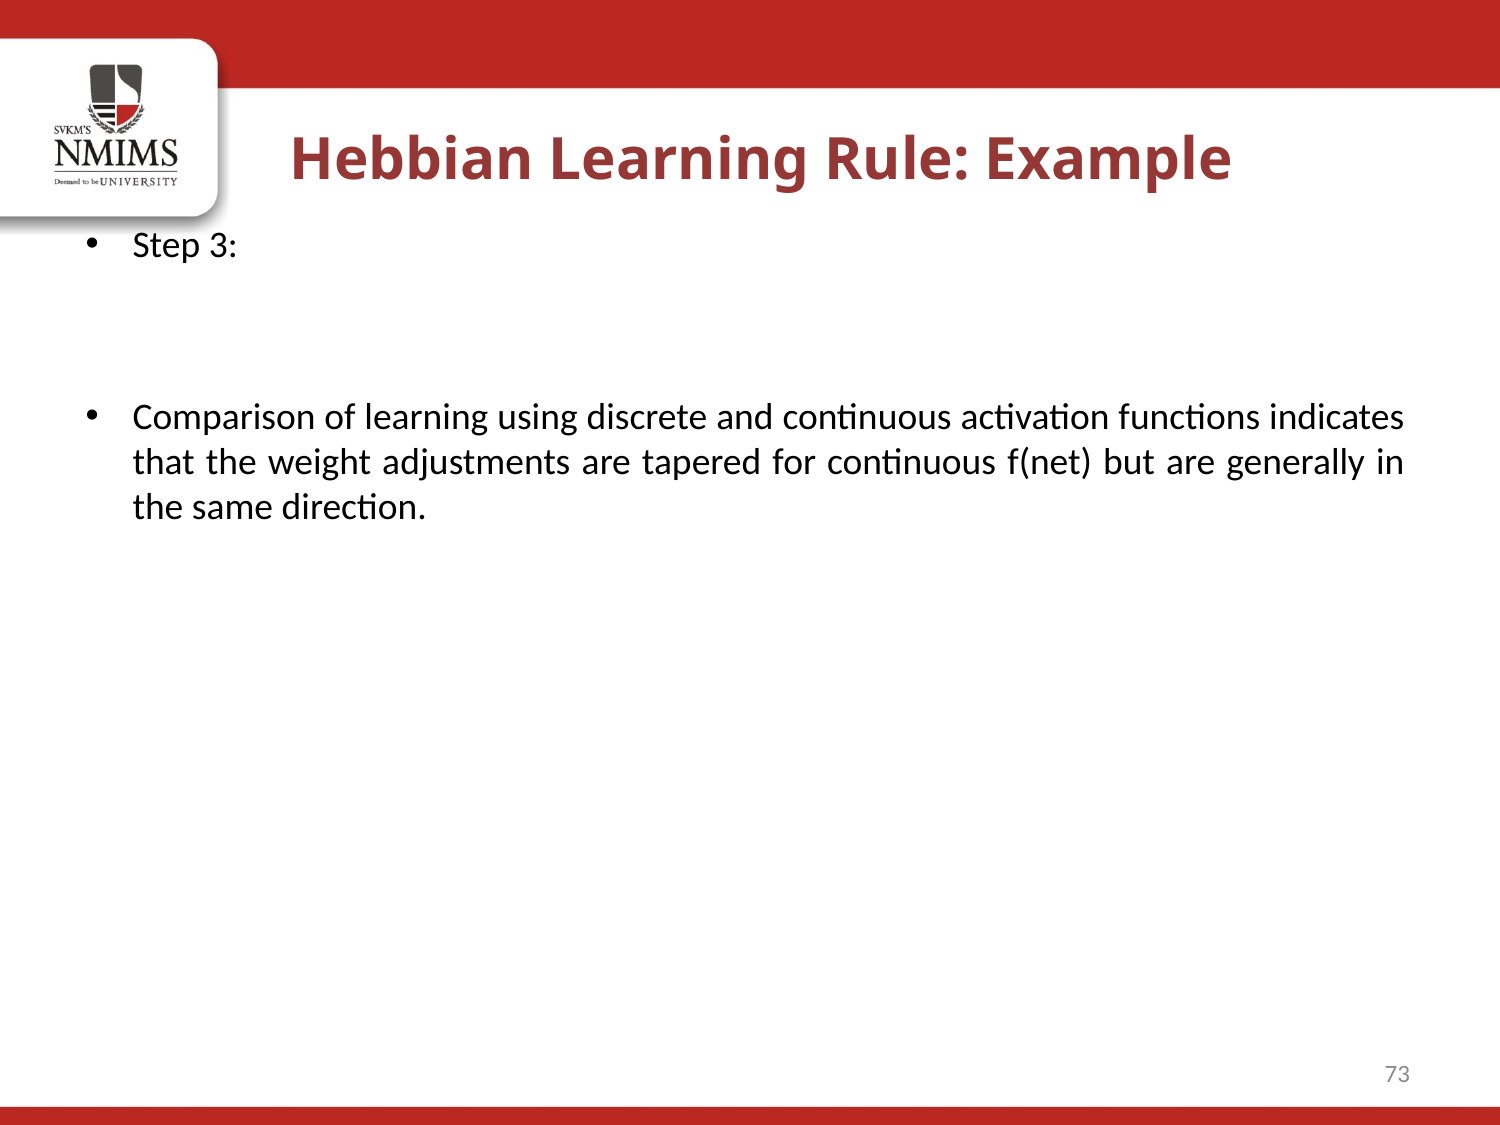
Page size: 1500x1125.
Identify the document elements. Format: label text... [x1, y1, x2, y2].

text_box Hebbian Learning Rule: Example [275, 114, 1363, 199]
picture [0, 0, 1500, 1125]
slide_number 73 [1074, 1042, 1425, 1103]
